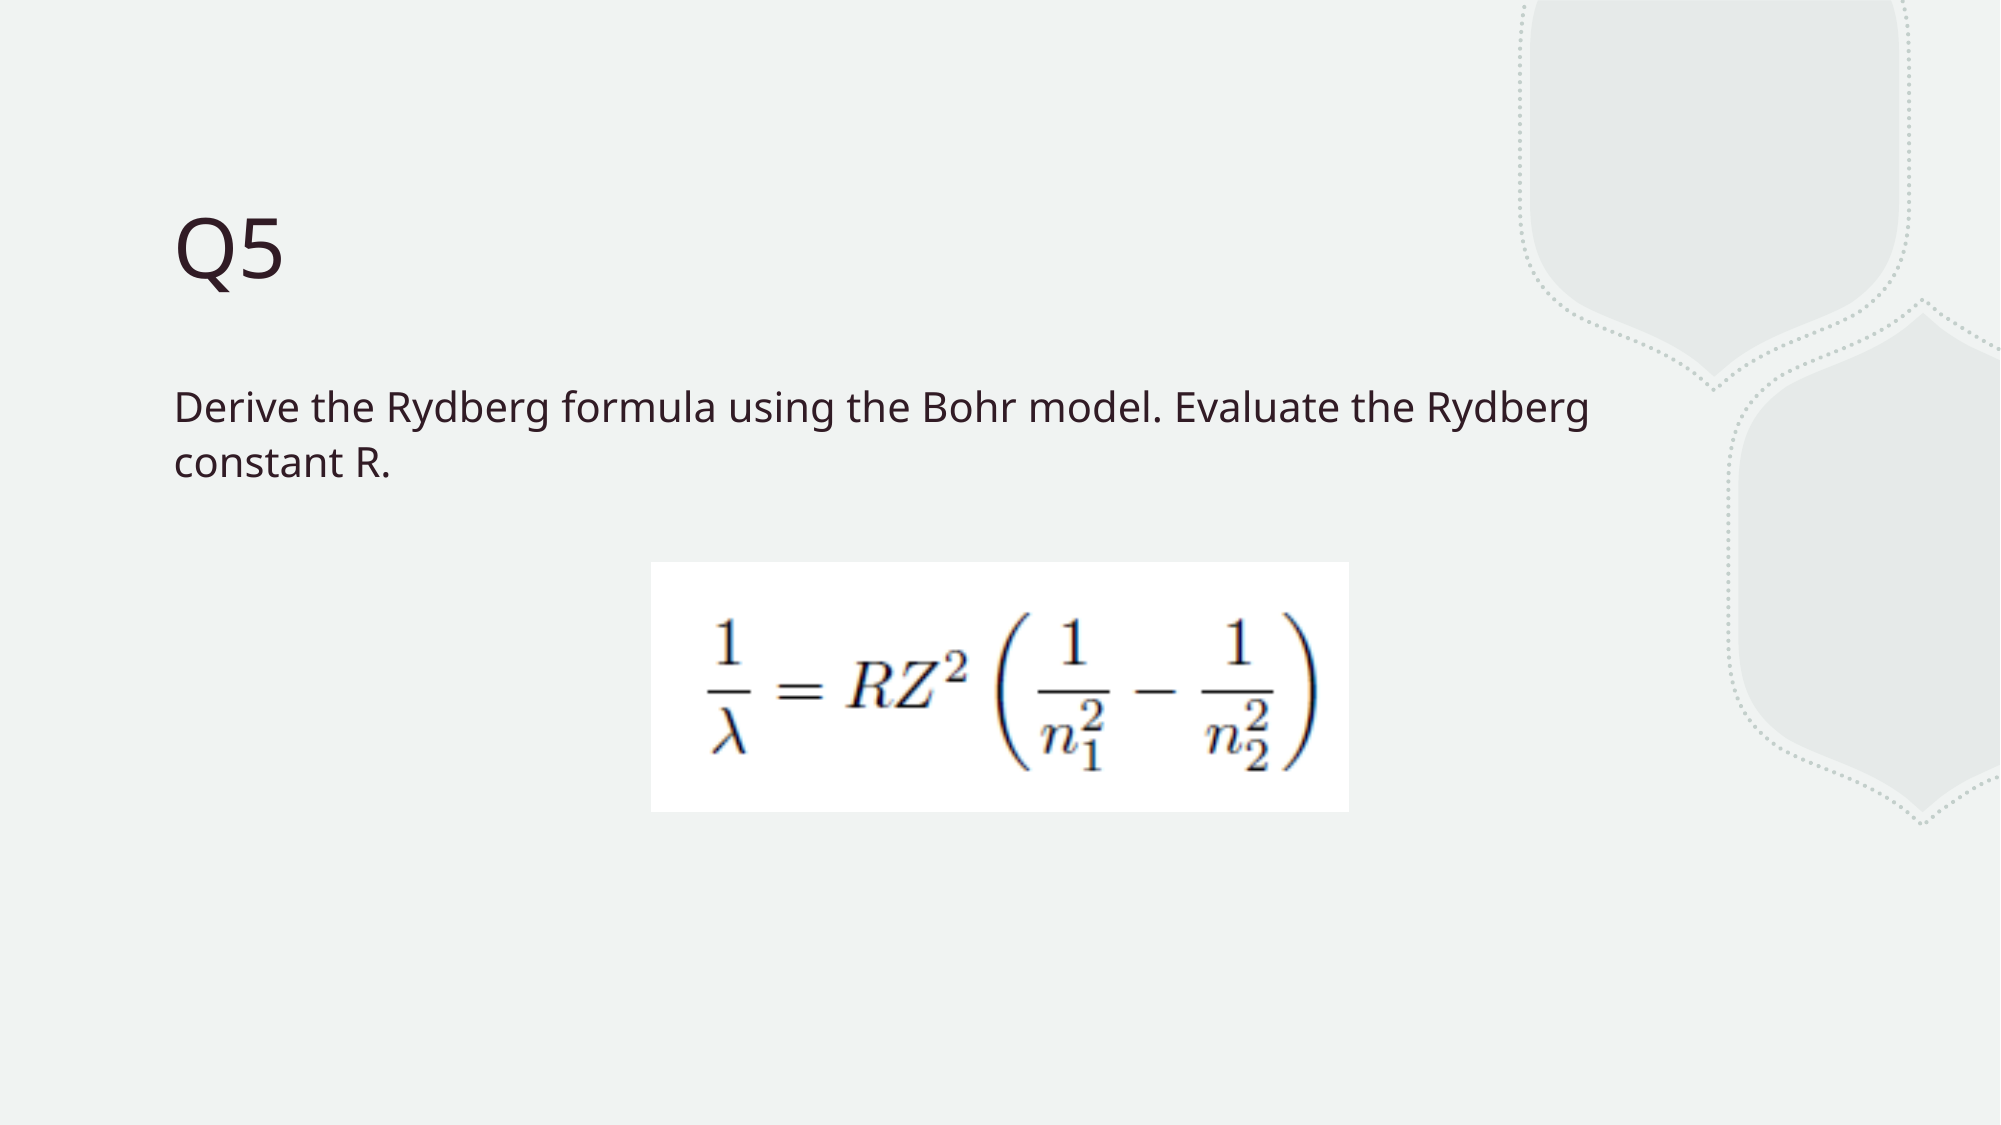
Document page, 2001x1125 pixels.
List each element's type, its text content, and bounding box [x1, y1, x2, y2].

list Derive the Rydberg formula using the Bohr model. Evaluate the Rydberg constant R. [158, 368, 1648, 521]
picture [651, 562, 1349, 812]
title Q5 [158, 157, 1648, 332]
